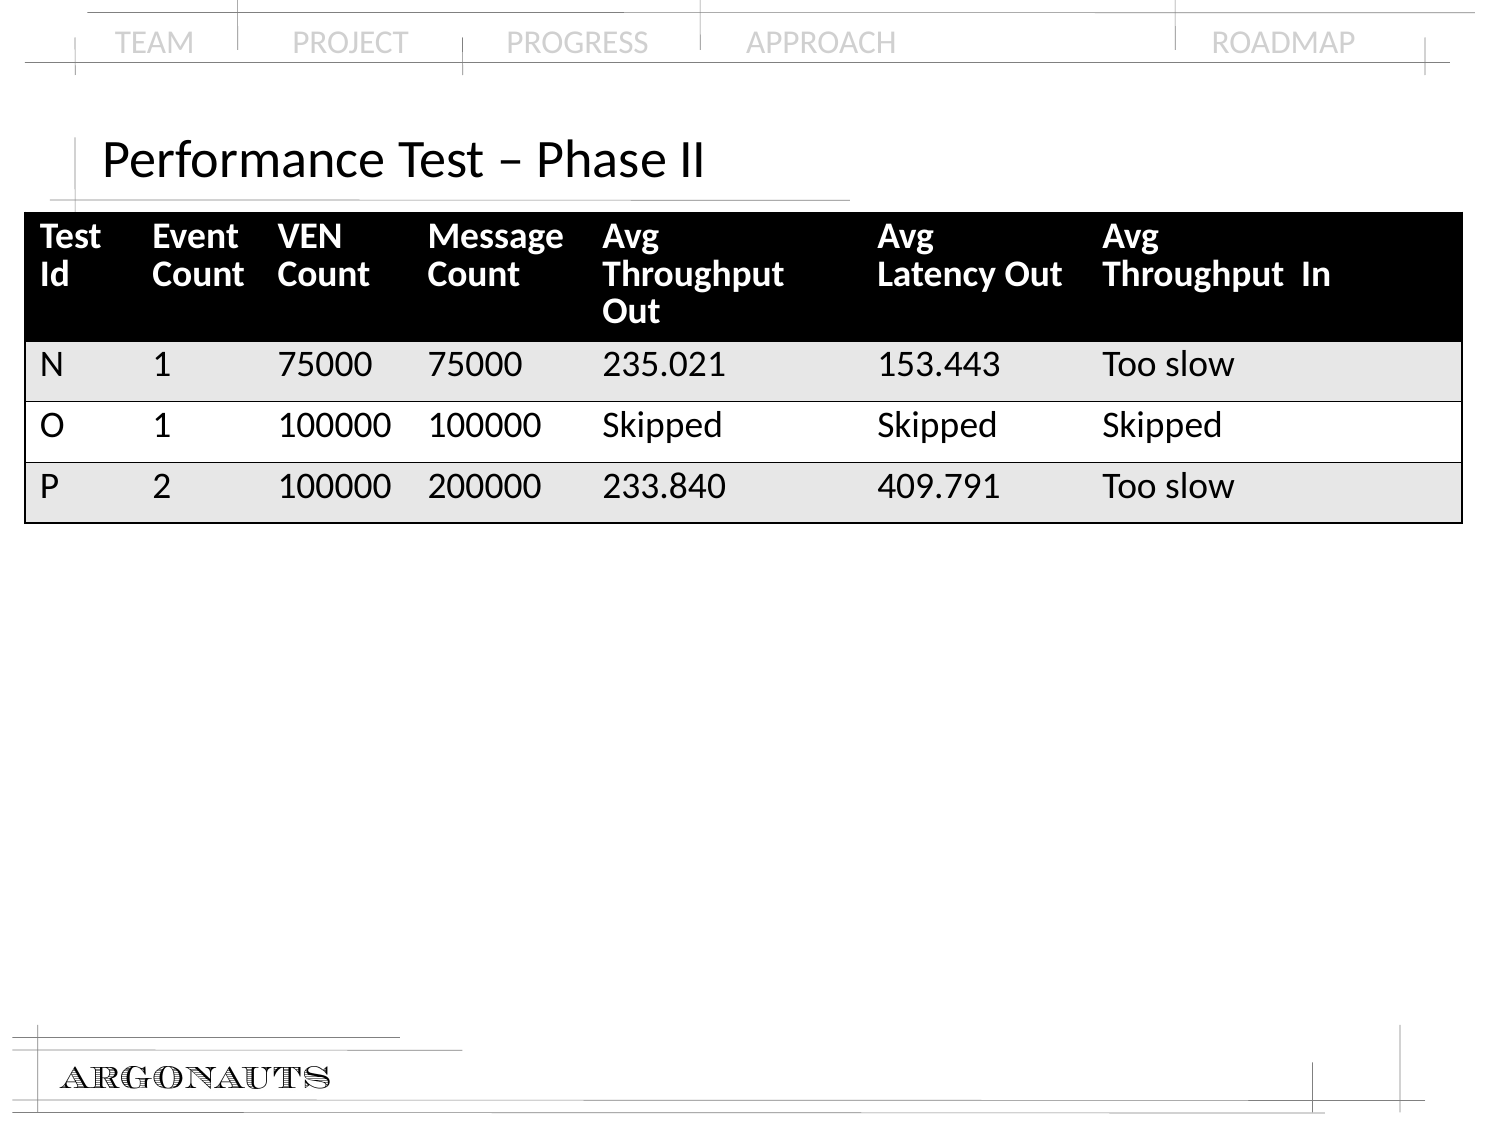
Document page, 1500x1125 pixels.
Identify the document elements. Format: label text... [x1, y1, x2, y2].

table_cell 200000 [412, 463, 587, 522]
table_cell 1 [137, 402, 262, 462]
table_header Avg Latency Out [862, 213, 1087, 340]
table_header Message Count [412, 213, 587, 340]
title Performance Test – Phase II [87, 112, 1413, 200]
table_cell O [26, 402, 137, 462]
picture [50, 1055, 350, 1099]
table_cell P [26, 463, 137, 522]
table_cell 100000 [262, 463, 412, 522]
table_header Avg Throughput In [1087, 213, 1461, 340]
table_cell 233.840 [587, 463, 862, 522]
table_cell N [26, 342, 137, 401]
table_cell 2 [137, 463, 262, 522]
table_cell Skipped [1087, 402, 1461, 462]
table_cell 100000 [262, 402, 412, 462]
table_header Test Id [26, 213, 137, 340]
table_header VEN Count [262, 213, 412, 340]
table_cell 1 [137, 342, 262, 401]
table_header Avg Throughput Out [587, 213, 862, 340]
table_cell Skipped [862, 402, 1087, 462]
table_cell 235.021 [587, 342, 862, 401]
table_header Event Count [137, 213, 262, 340]
table_cell 75000 [262, 342, 412, 401]
table_cell 153.443 [862, 342, 1087, 401]
table_cell Skipped [587, 402, 862, 462]
table_cell Too slow [1087, 342, 1461, 401]
table_cell 409.791 [862, 463, 1087, 522]
table_cell 75000 [412, 342, 587, 401]
table_cell 100000 [412, 402, 587, 462]
table_cell Too slow [1087, 463, 1461, 522]
